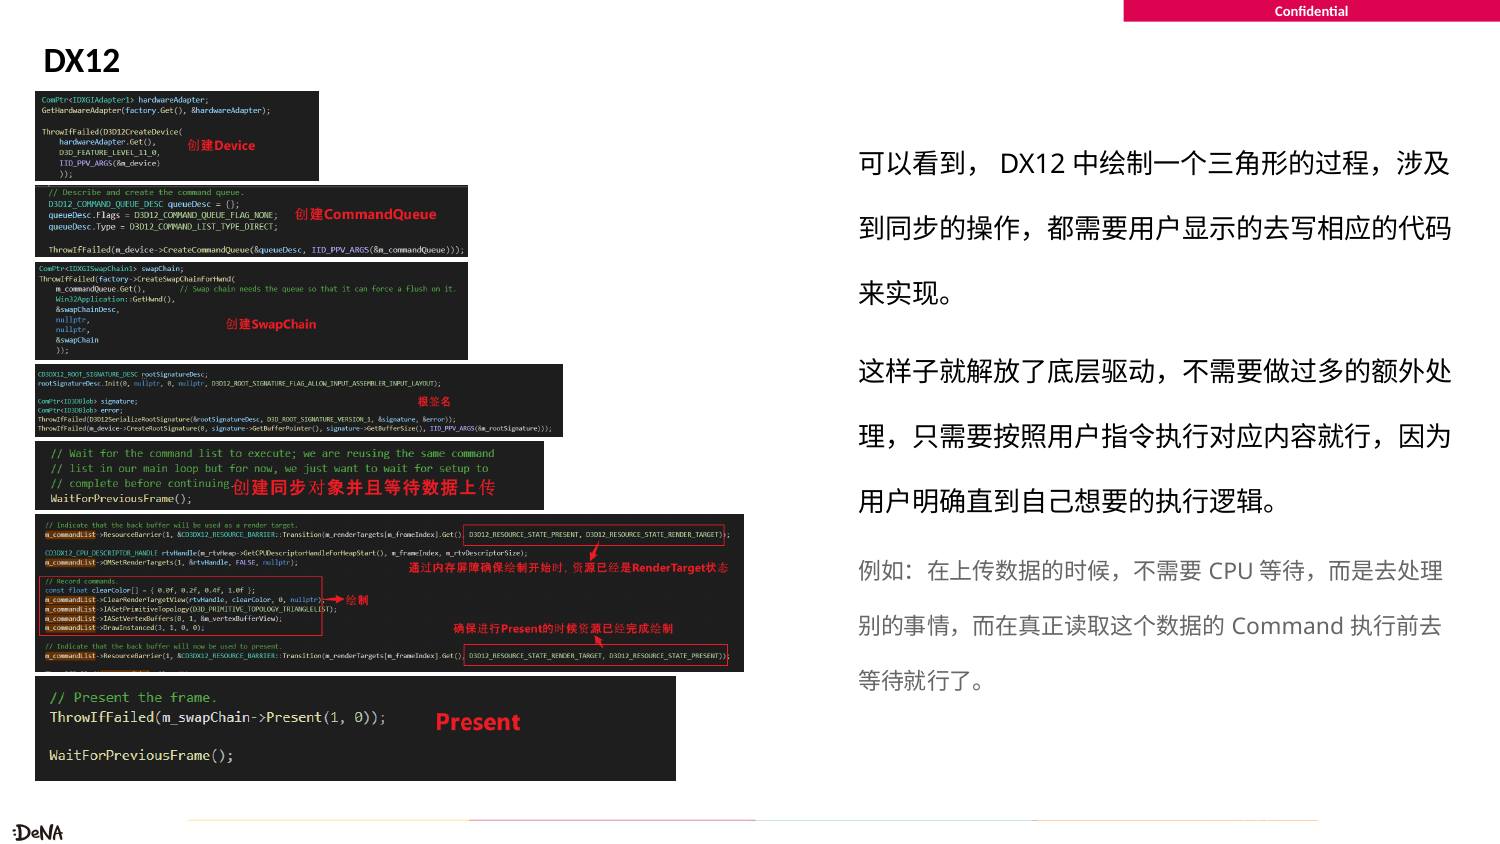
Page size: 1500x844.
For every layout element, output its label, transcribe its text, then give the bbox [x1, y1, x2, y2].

picture [35, 514, 744, 672]
picture [35, 262, 468, 360]
picture [12, 824, 63, 841]
picture [35, 441, 544, 510]
picture [35, 364, 564, 437]
list 可以看到，DX12中绘制一个三角形的过程，涉及到同步的操作，都需要用户显示的去写相应的代码来实现。 这样子就解放了底层驱动，不需要做过多的额外处理，只需要按照用户指令执行对应内容就行，因为用户明确直到自己想要的执行逻辑。 例如：在上传数据的时候，不需要CPU等待，而是去处理别的事情，而在真正读取这个数据的Command执行前去等待就行了。 [850, 110, 1465, 804]
picture [35, 676, 676, 781]
picture [35, 185, 468, 258]
picture [35, 91, 319, 181]
title DX12 [35, 27, 1307, 78]
